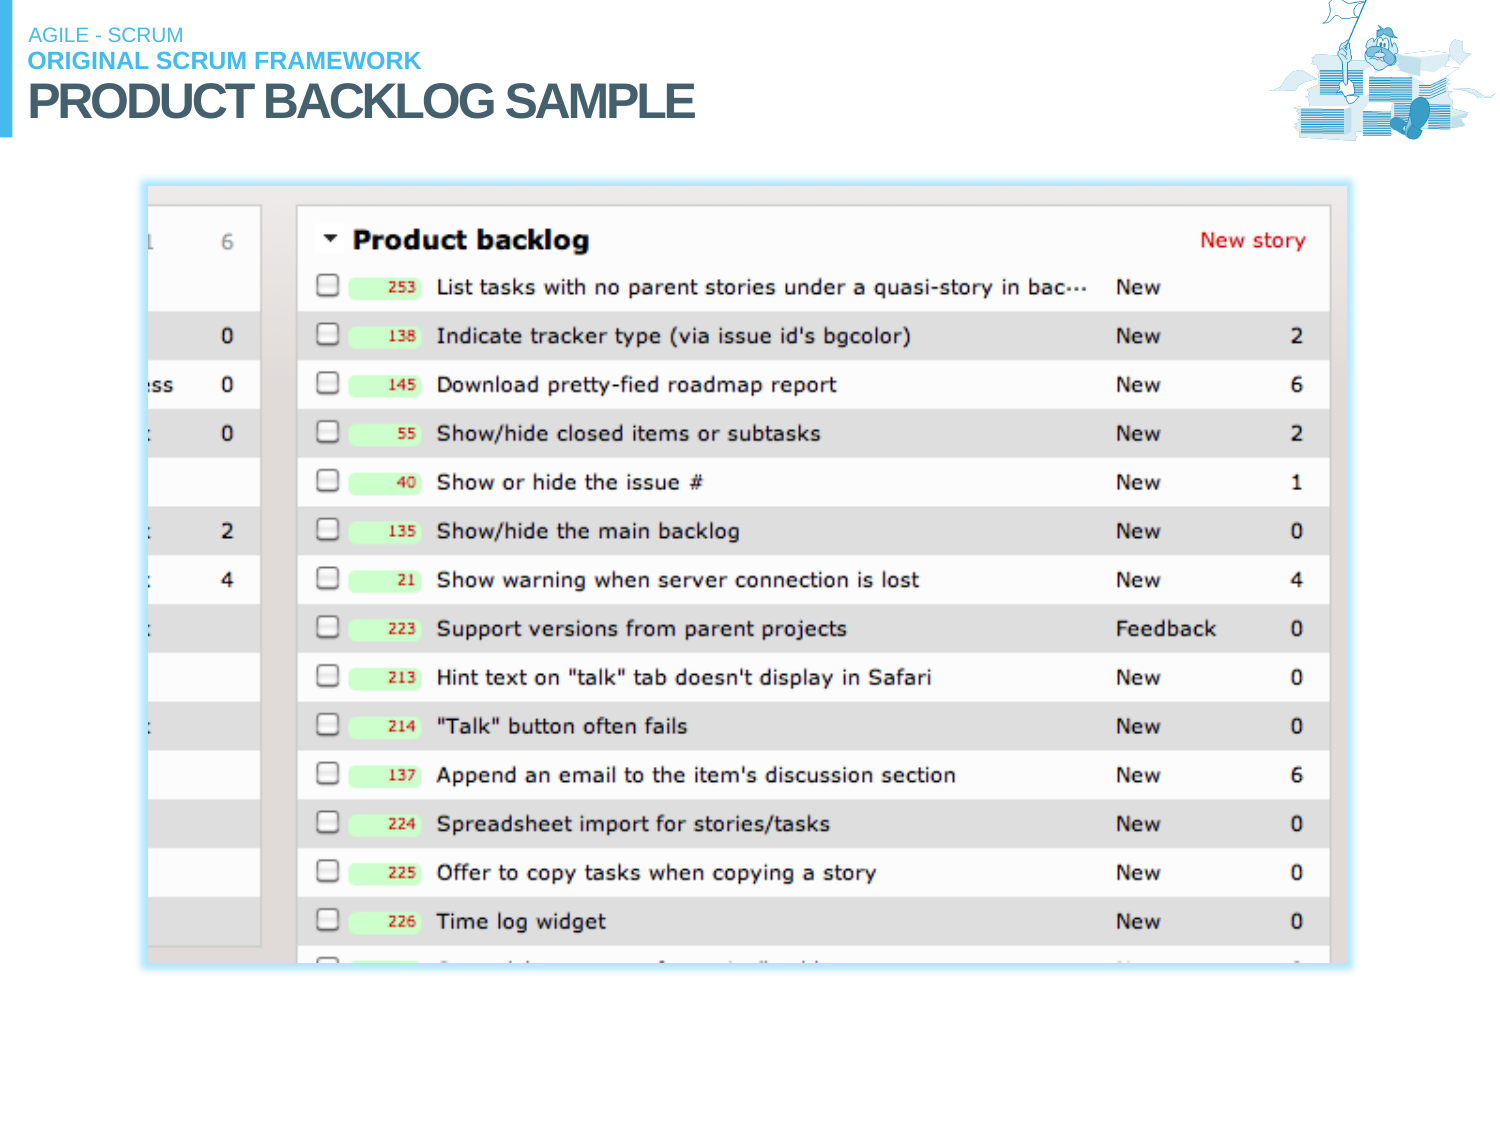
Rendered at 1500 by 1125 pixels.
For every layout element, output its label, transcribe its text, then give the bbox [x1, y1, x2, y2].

title ORIGINAL SCRUM FRAMEWORK [12, 37, 1262, 61]
picture [147, 186, 1347, 964]
picture [1267, 0, 1496, 141]
list PRODUCT BACKLOG SAMPLE [12, 61, 1262, 127]
